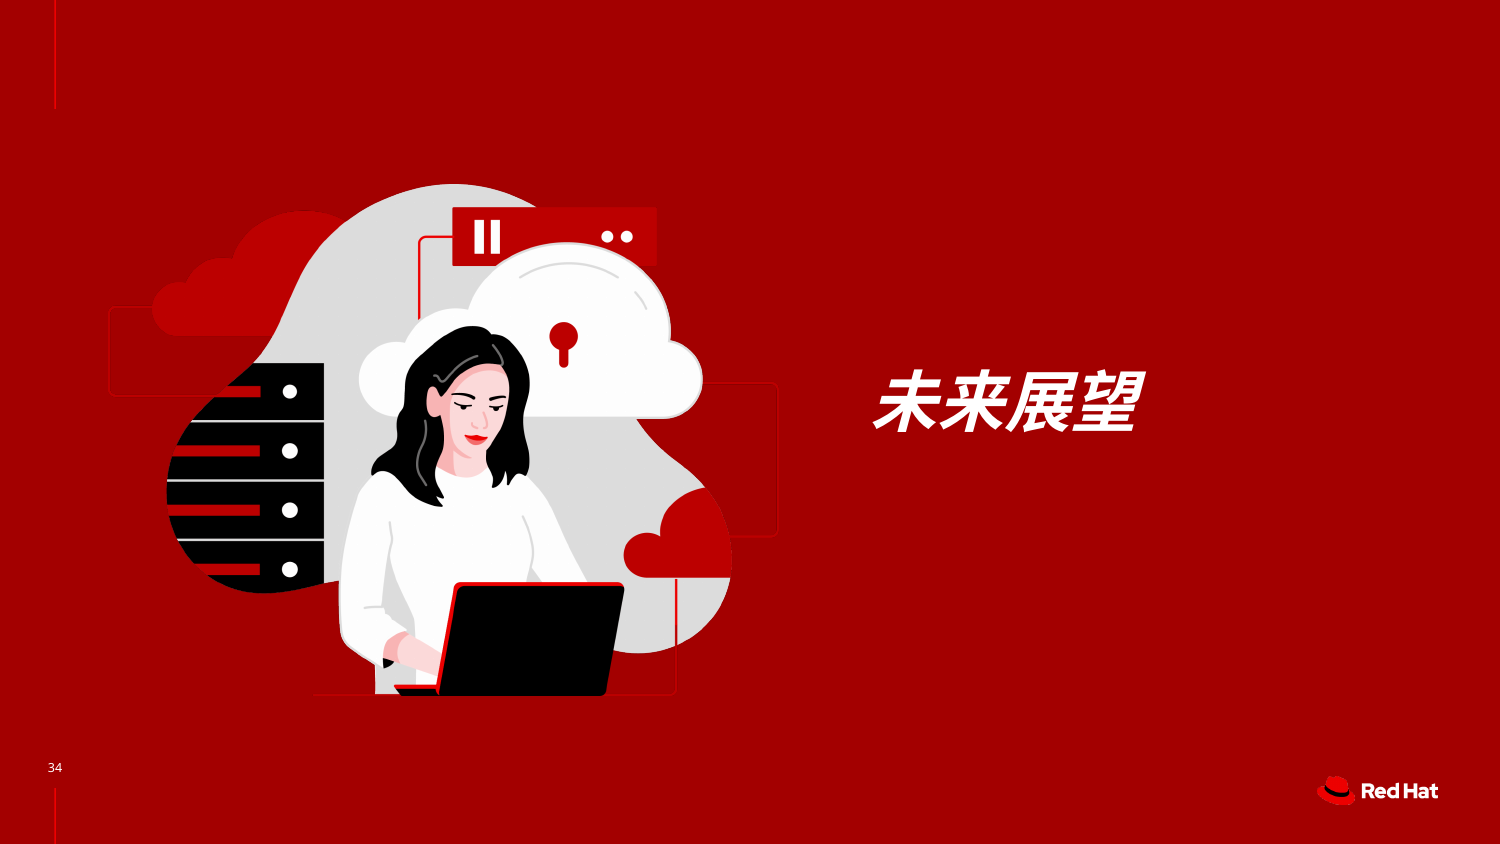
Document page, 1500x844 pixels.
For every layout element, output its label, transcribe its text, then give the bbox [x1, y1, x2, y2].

text_box 未来展望 [870, 360, 1421, 545]
picture [107, 183, 779, 697]
slide_number ‹#› [10, 759, 101, 777]
picture [1317, 776, 1438, 805]
